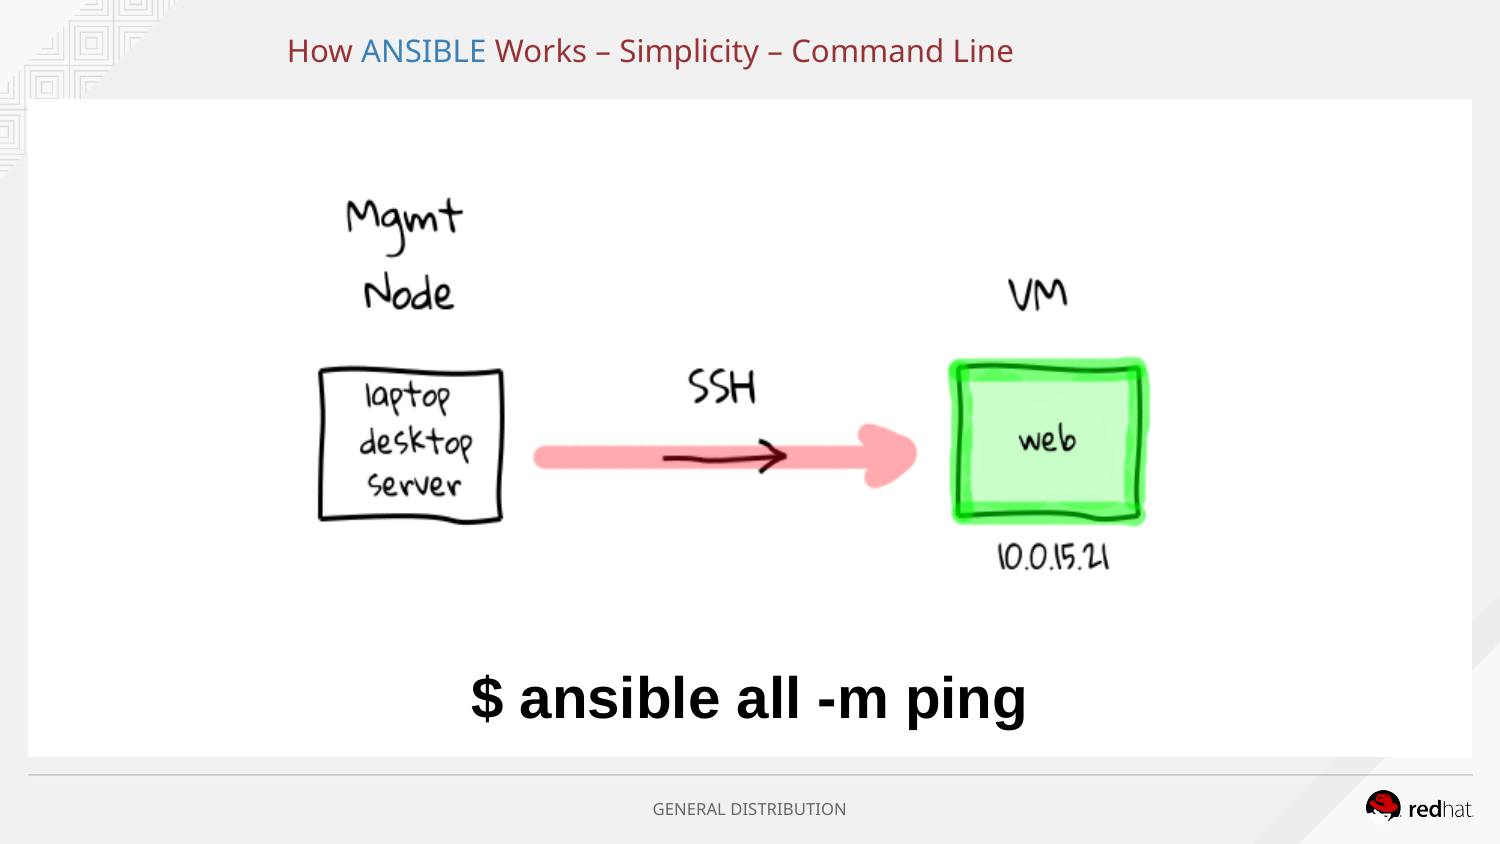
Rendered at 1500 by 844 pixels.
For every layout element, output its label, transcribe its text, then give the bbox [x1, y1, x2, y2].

picture [0, 0, 1500, 844]
title How ANSIBLE Works – Simplicity – Command Line [271, 0, 1229, 85]
